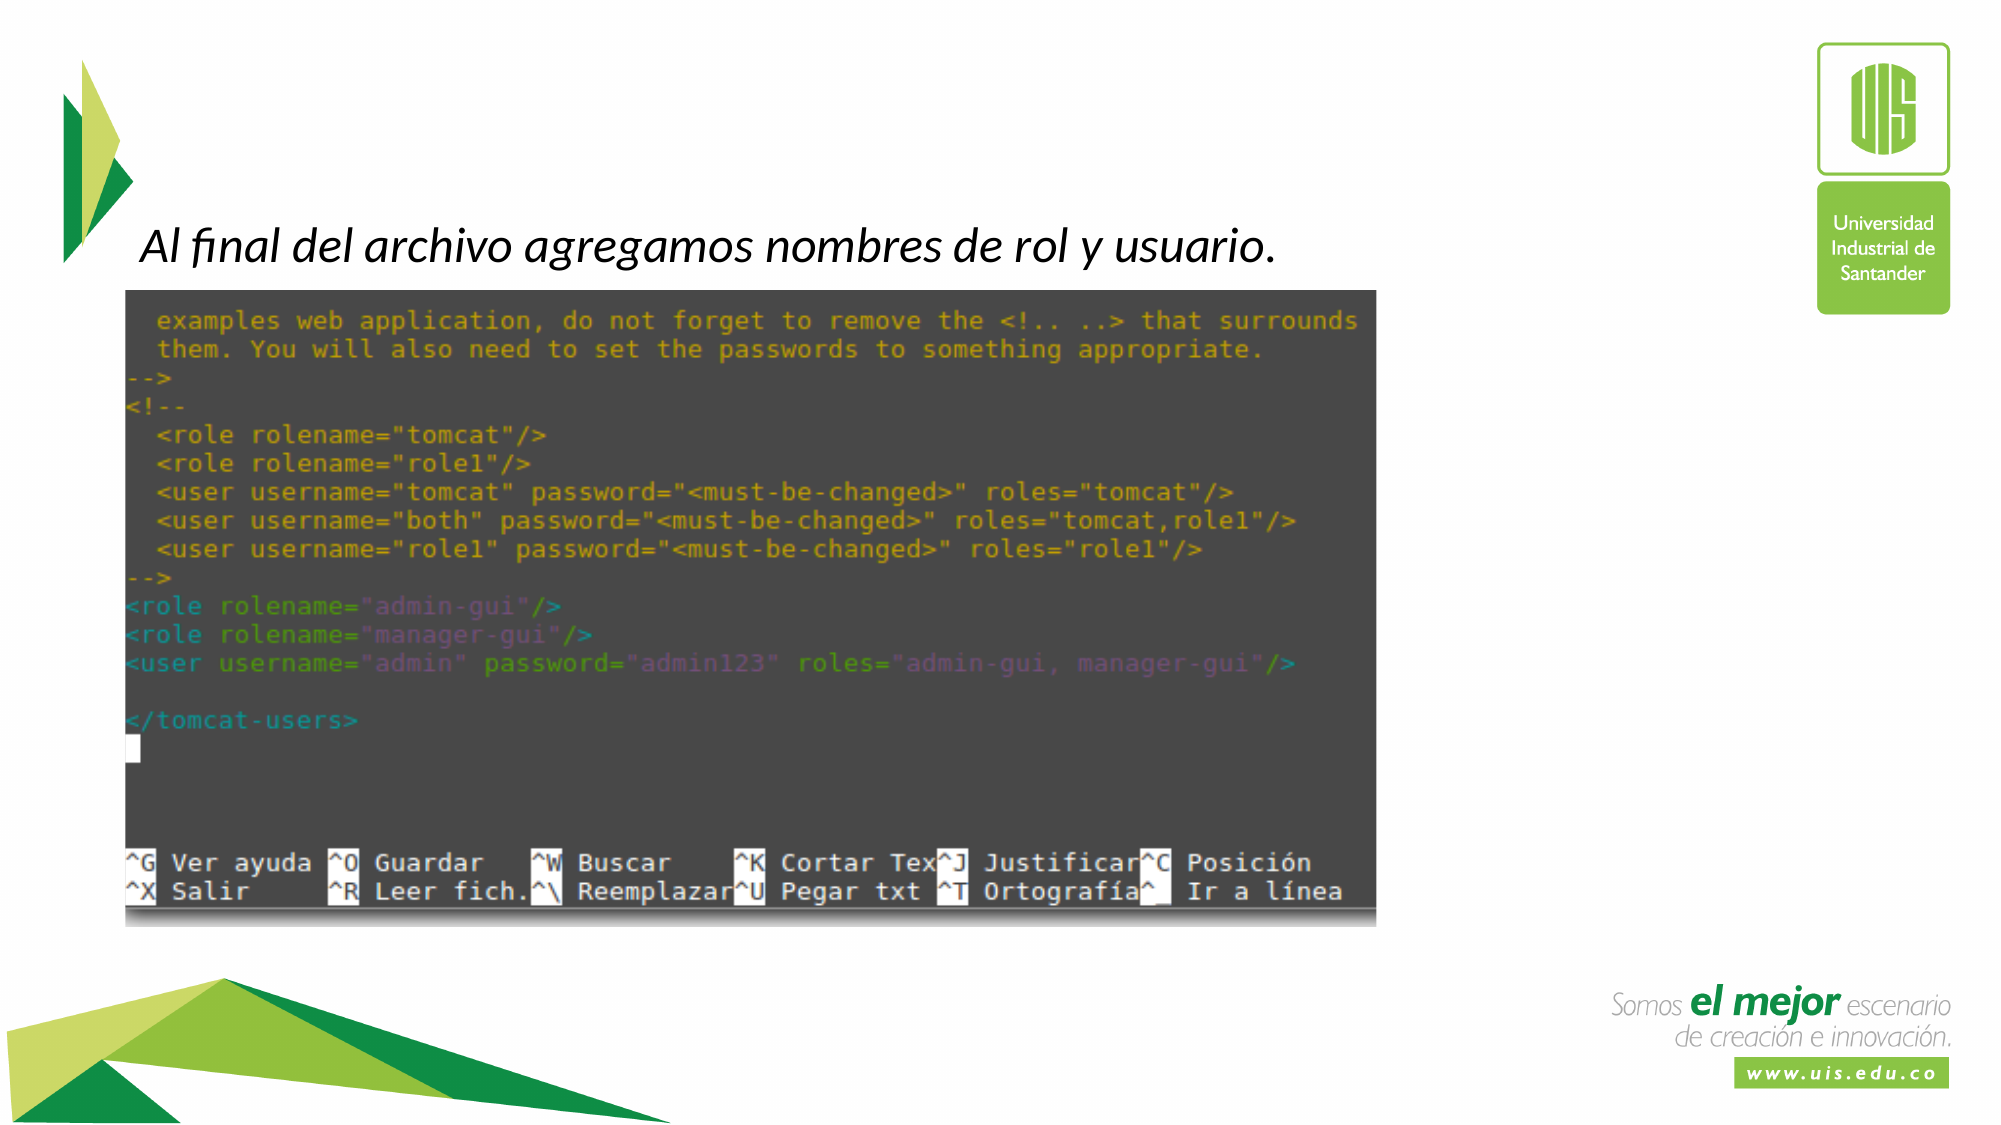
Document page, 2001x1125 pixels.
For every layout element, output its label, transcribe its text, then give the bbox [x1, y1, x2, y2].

text_box Al final del archivo agregamos nombres de rol y usuario. [125, 211, 1666, 291]
picture [0, 0, 2001, 1125]
